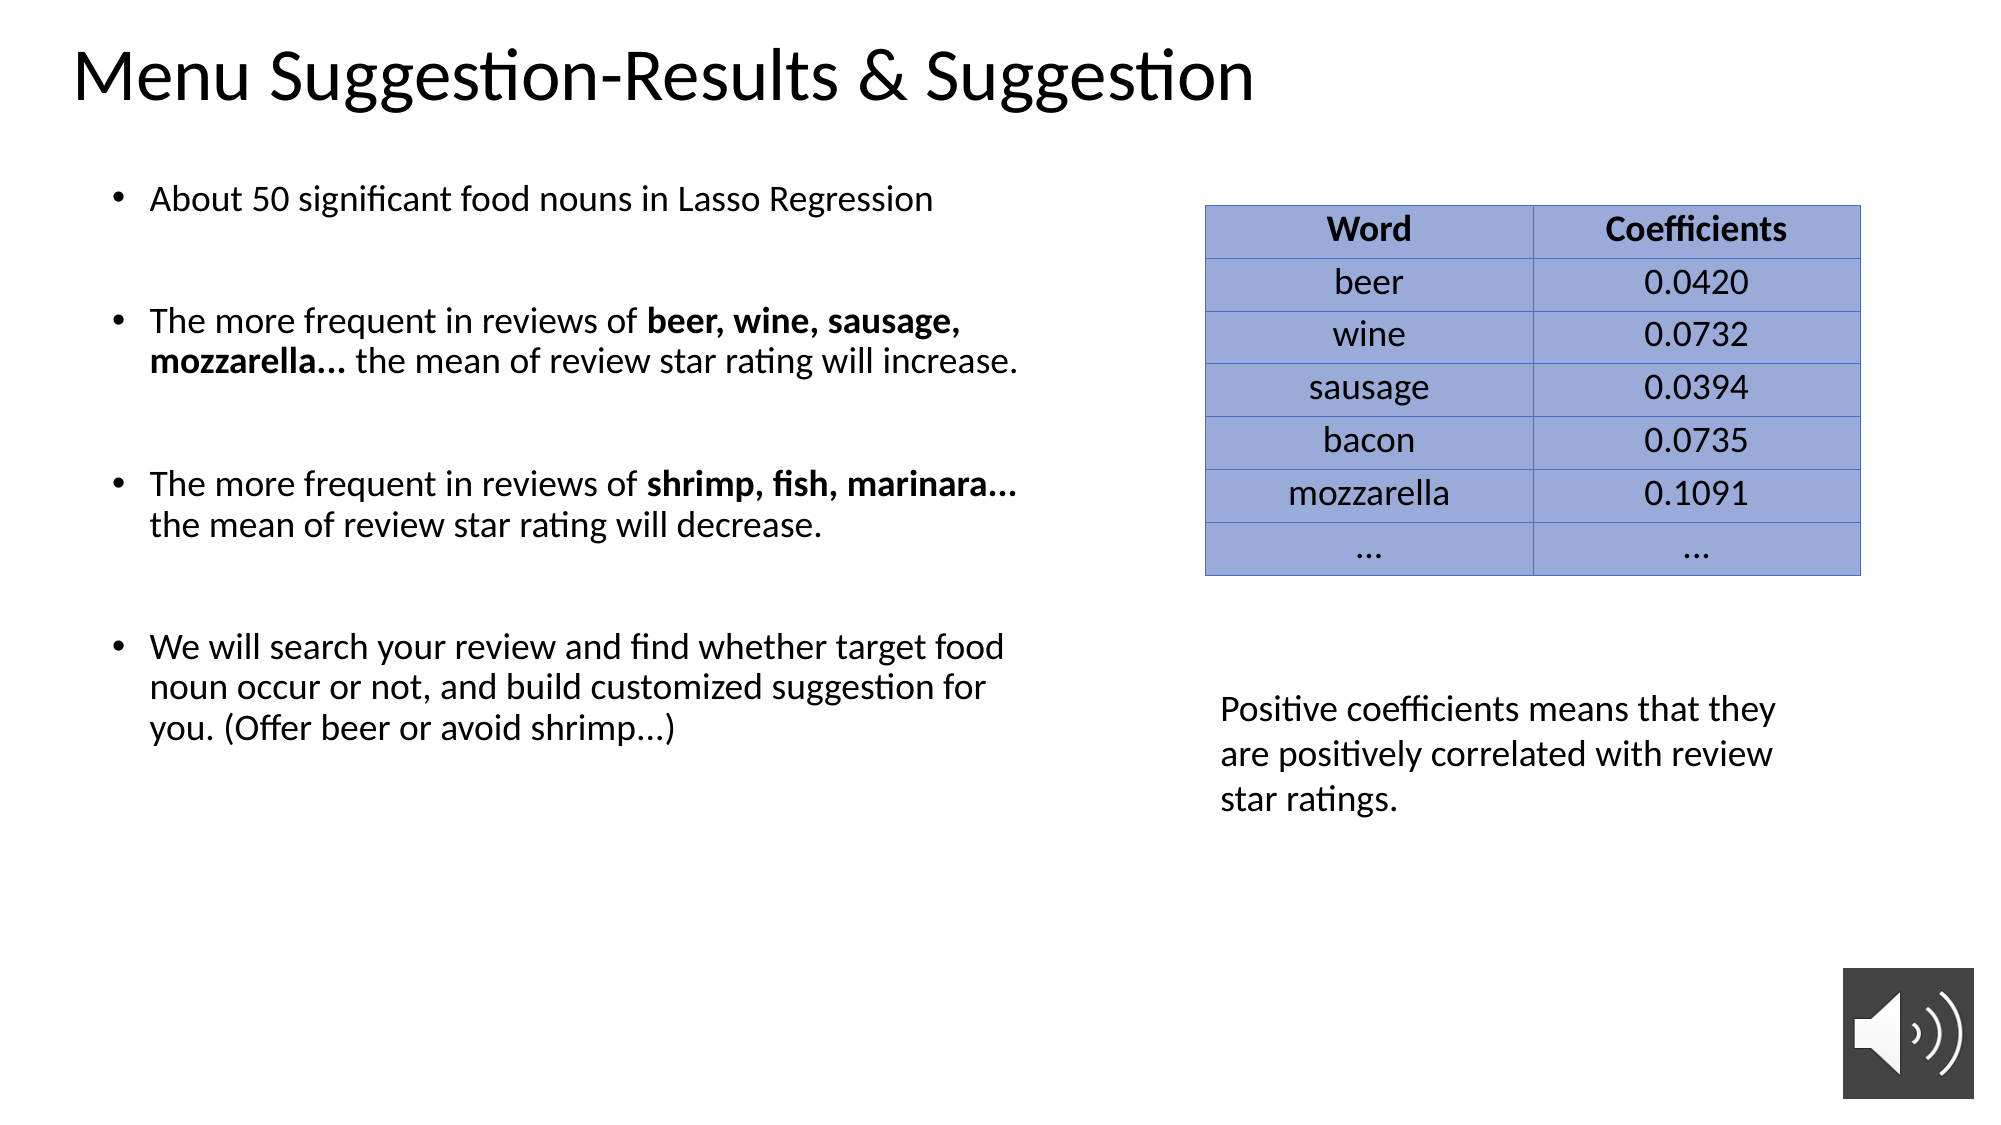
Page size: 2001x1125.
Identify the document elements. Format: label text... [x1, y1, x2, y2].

table_header Word [1206, 206, 1533, 258]
table_cell wine [1206, 312, 1533, 363]
list About 50 significant food nouns in Lasso Regression The more frequent in reviews of beer, wine, sausage, mozzarella... the mean of review star rating will increase. The more frequent in reviews of shrimp, fish, marinara... the mean of review star rating will decrease. We will search your review and find whether target food noun occur or not, and build customized suggestion for you. (Offer beer or avoid shrimp...) [97, 185, 1048, 885]
table_cell 0.0735 [1534, 417, 1860, 469]
table_header Coefficients [1534, 206, 1860, 258]
table_cell 0.1091 [1534, 470, 1860, 522]
table_cell bacon [1206, 417, 1533, 469]
table_cell 0.0420 [1534, 259, 1860, 311]
title Menu Suggestion-Results & Suggestion [57, 0, 1783, 185]
table_cell beer [1206, 259, 1533, 311]
picture [1841, 966, 1975, 1100]
table_cell 0.0732 [1534, 312, 1860, 363]
table_cell ... [1206, 523, 1533, 575]
text_box Positive coefficients means that they are positively correlated with review star ratings. [1205, 677, 1818, 917]
table_cell ... [1534, 523, 1860, 575]
table_cell sausage [1206, 364, 1533, 416]
table_cell mozzarella [1206, 470, 1533, 522]
table_cell 0.0394 [1534, 364, 1860, 416]
